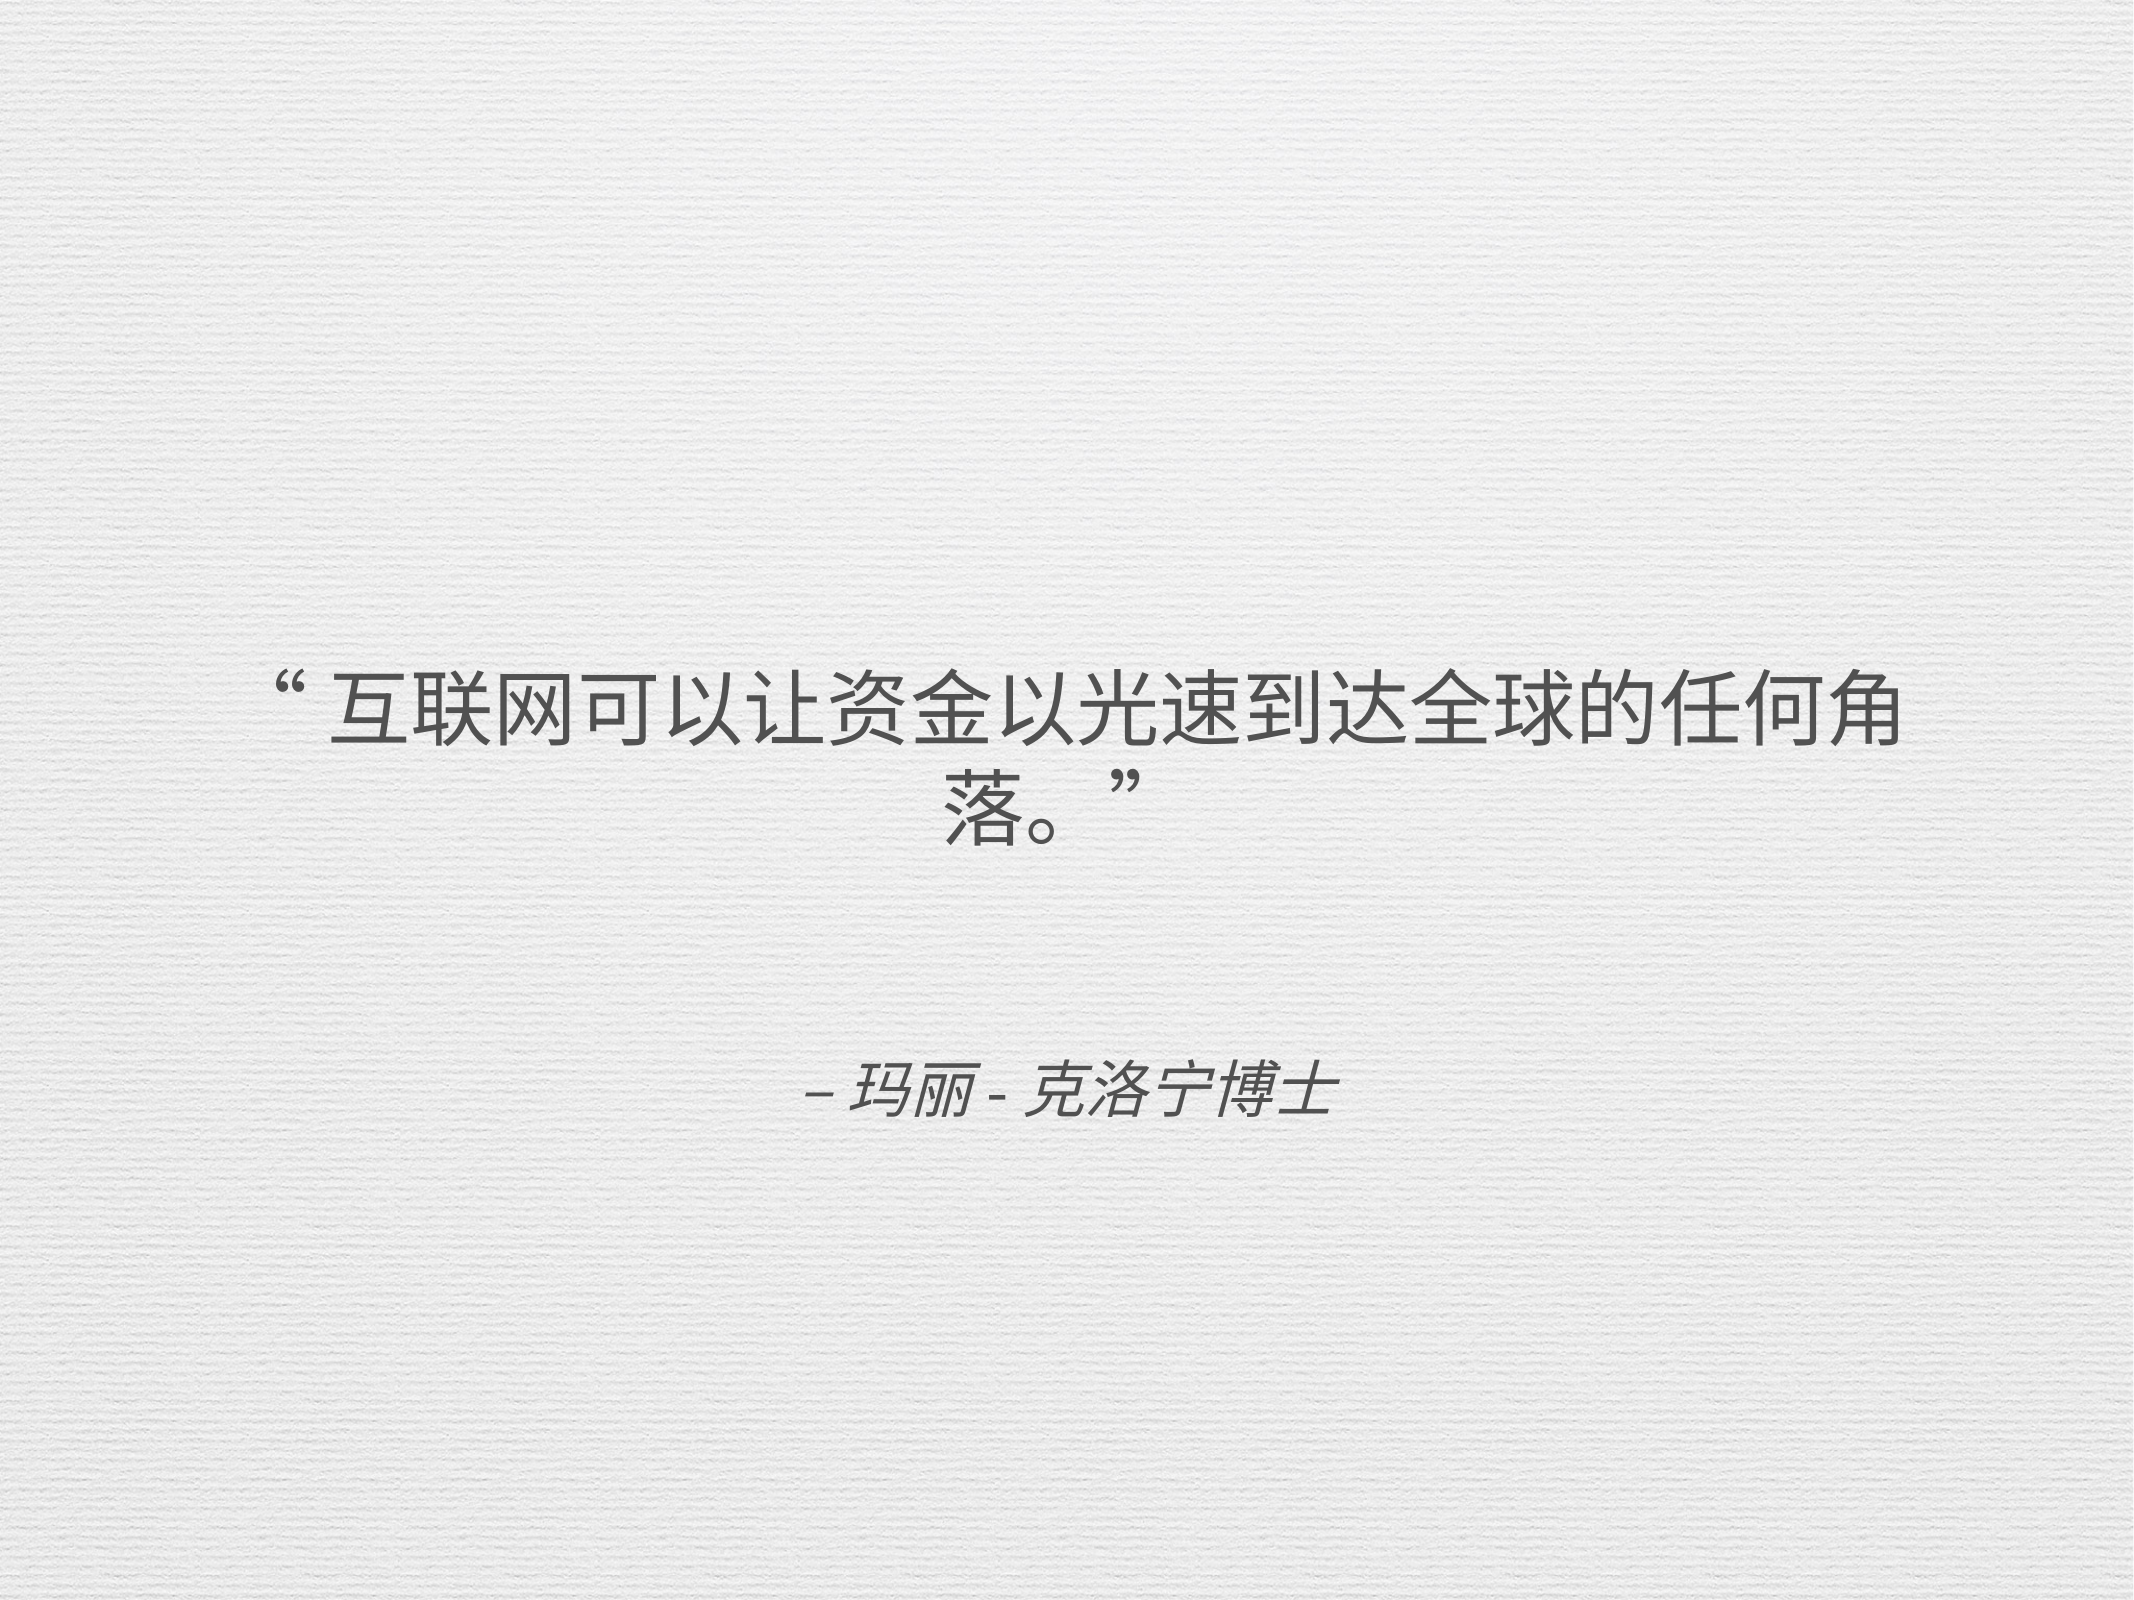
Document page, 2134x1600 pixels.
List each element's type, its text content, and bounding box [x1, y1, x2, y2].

picture [0, 0, 2134, 1600]
text_box –玛丽-克洛宁博士 [208, 1049, 1925, 1125]
text_box “互联网可以让资金以光速到达全球的任何角落。” [208, 656, 1925, 857]
